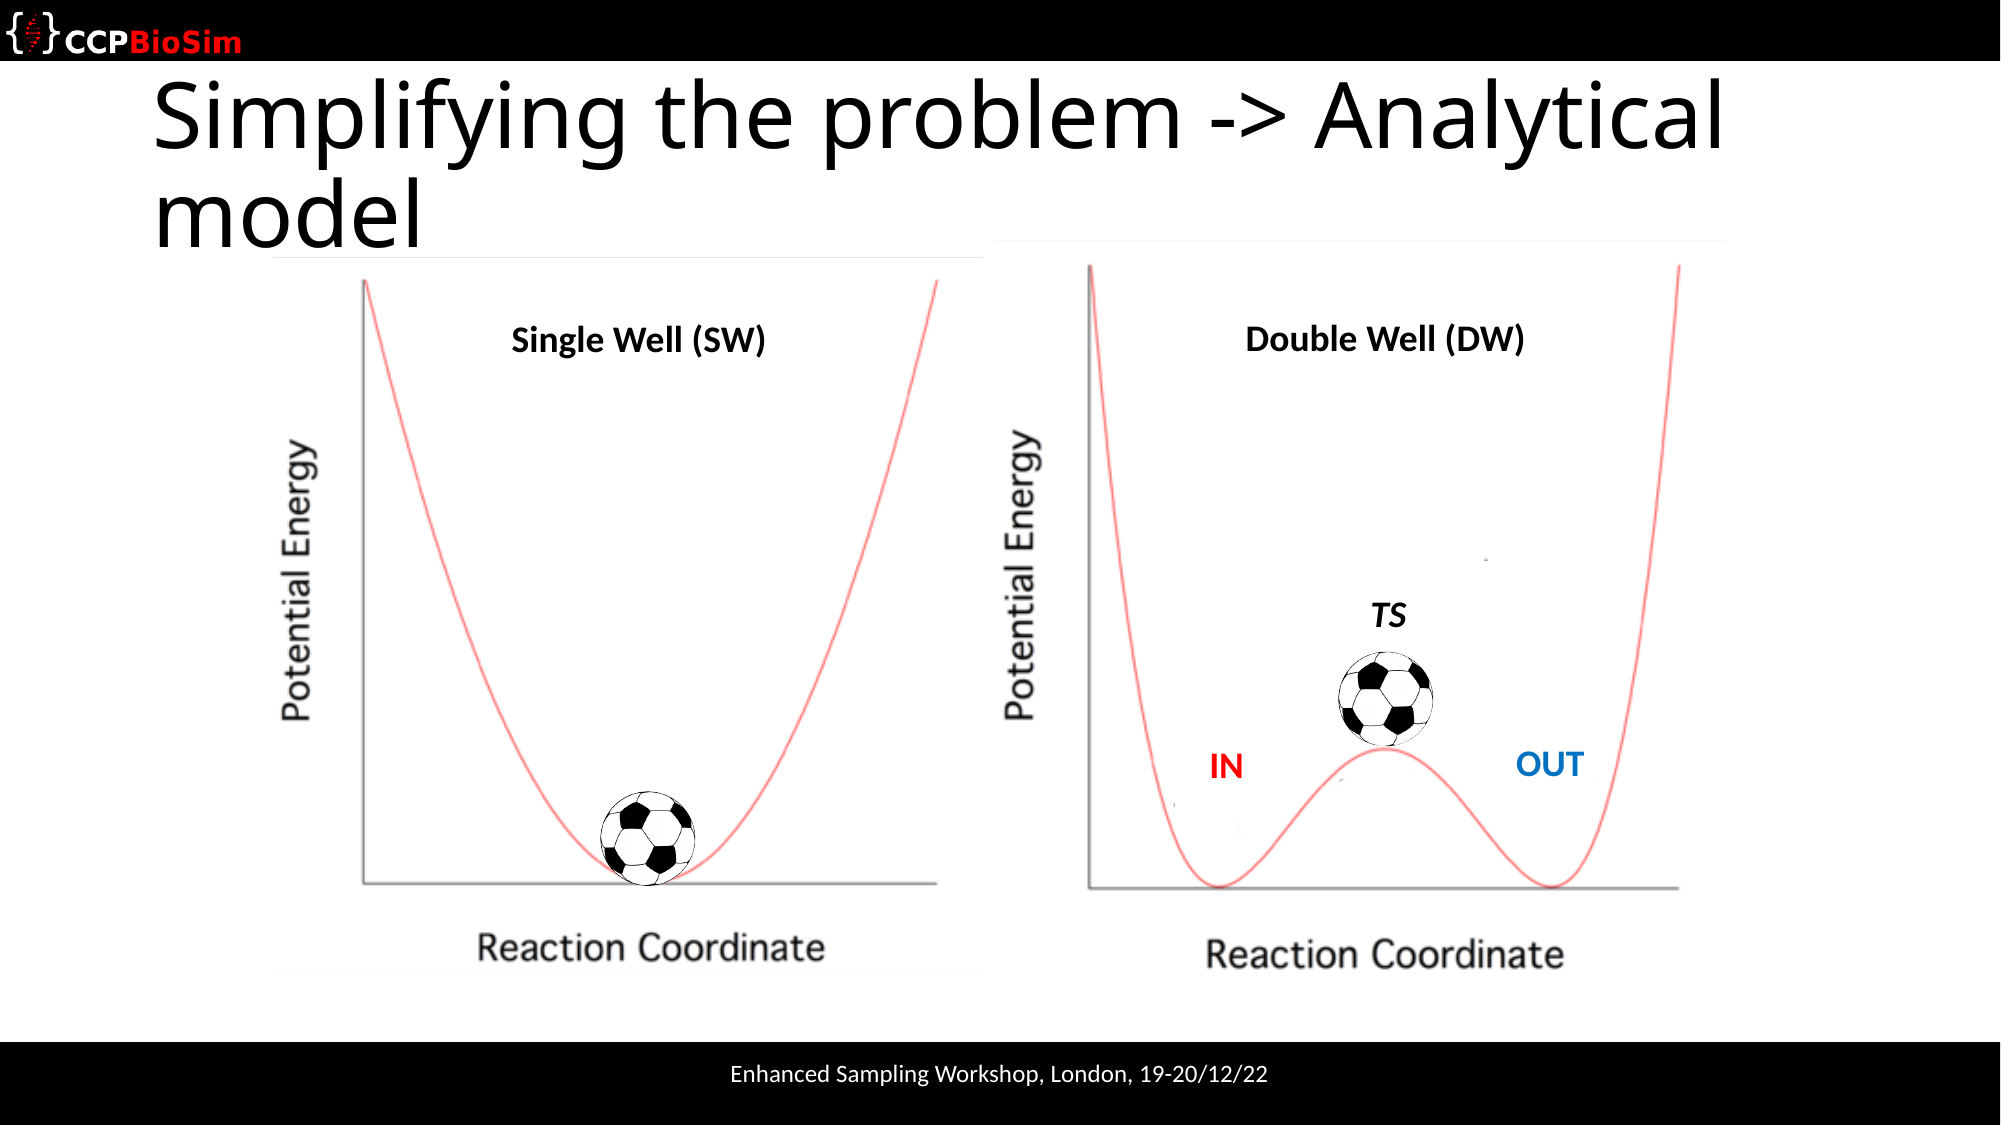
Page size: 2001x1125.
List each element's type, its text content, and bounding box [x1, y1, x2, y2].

picture [600, 791, 696, 886]
picture [0, 3, 263, 63]
title Simplifying the problem -> Analytical model [137, 59, 1863, 278]
picture [1338, 651, 1434, 747]
footer Enhanced Sampling Workshop, London, 19-20/12/22 [662, 1042, 1338, 1103]
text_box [266, 236, 1734, 977]
